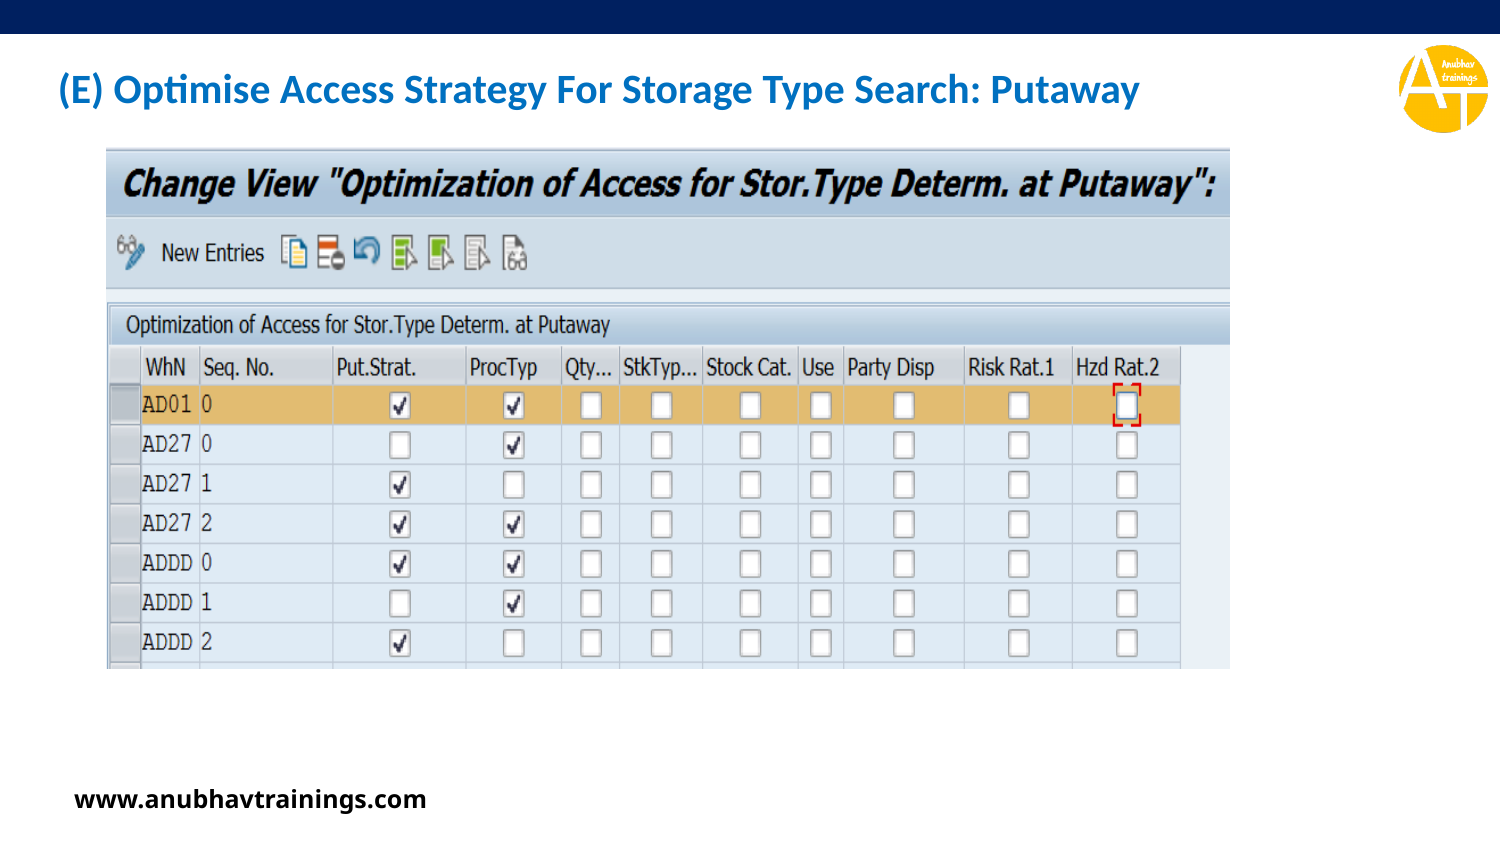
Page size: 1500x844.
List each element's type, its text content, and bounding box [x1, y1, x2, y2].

text_box www.anubhavtrainings.com [13, 776, 489, 822]
picture [106, 147, 1230, 669]
title (E) Optimise Access Strategy For Storage Type Search: Putaway [57, 85, 1429, 138]
picture [1390, 39, 1493, 140]
